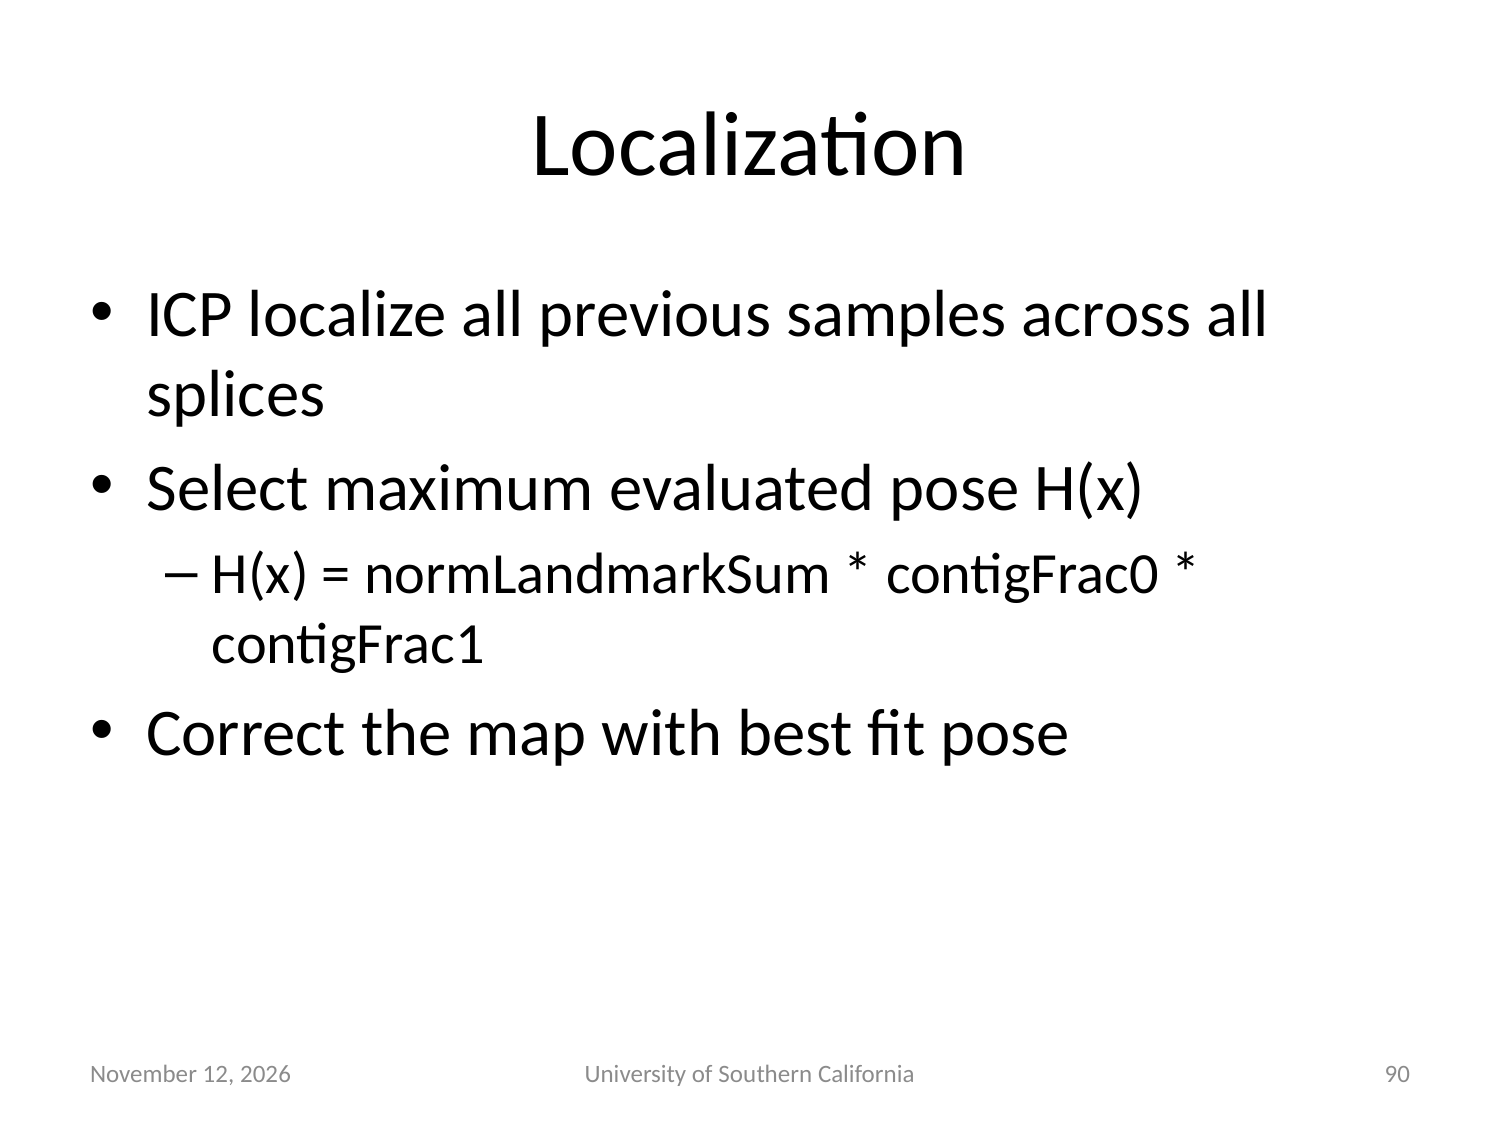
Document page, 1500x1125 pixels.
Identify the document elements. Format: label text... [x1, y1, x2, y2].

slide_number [75, 1042, 425, 1103]
slide_number 90 [1074, 1042, 1425, 1103]
footer University of Southern California [512, 1042, 988, 1103]
title Localization [75, 45, 1425, 233]
list ICP localize all previous samples across all splices Select maximum evaluated pose H(x) H(x) = normLandmarkSum * contigFrac0 * contigFrac1 Correct the map with best fit pose [75, 262, 1425, 1005]
